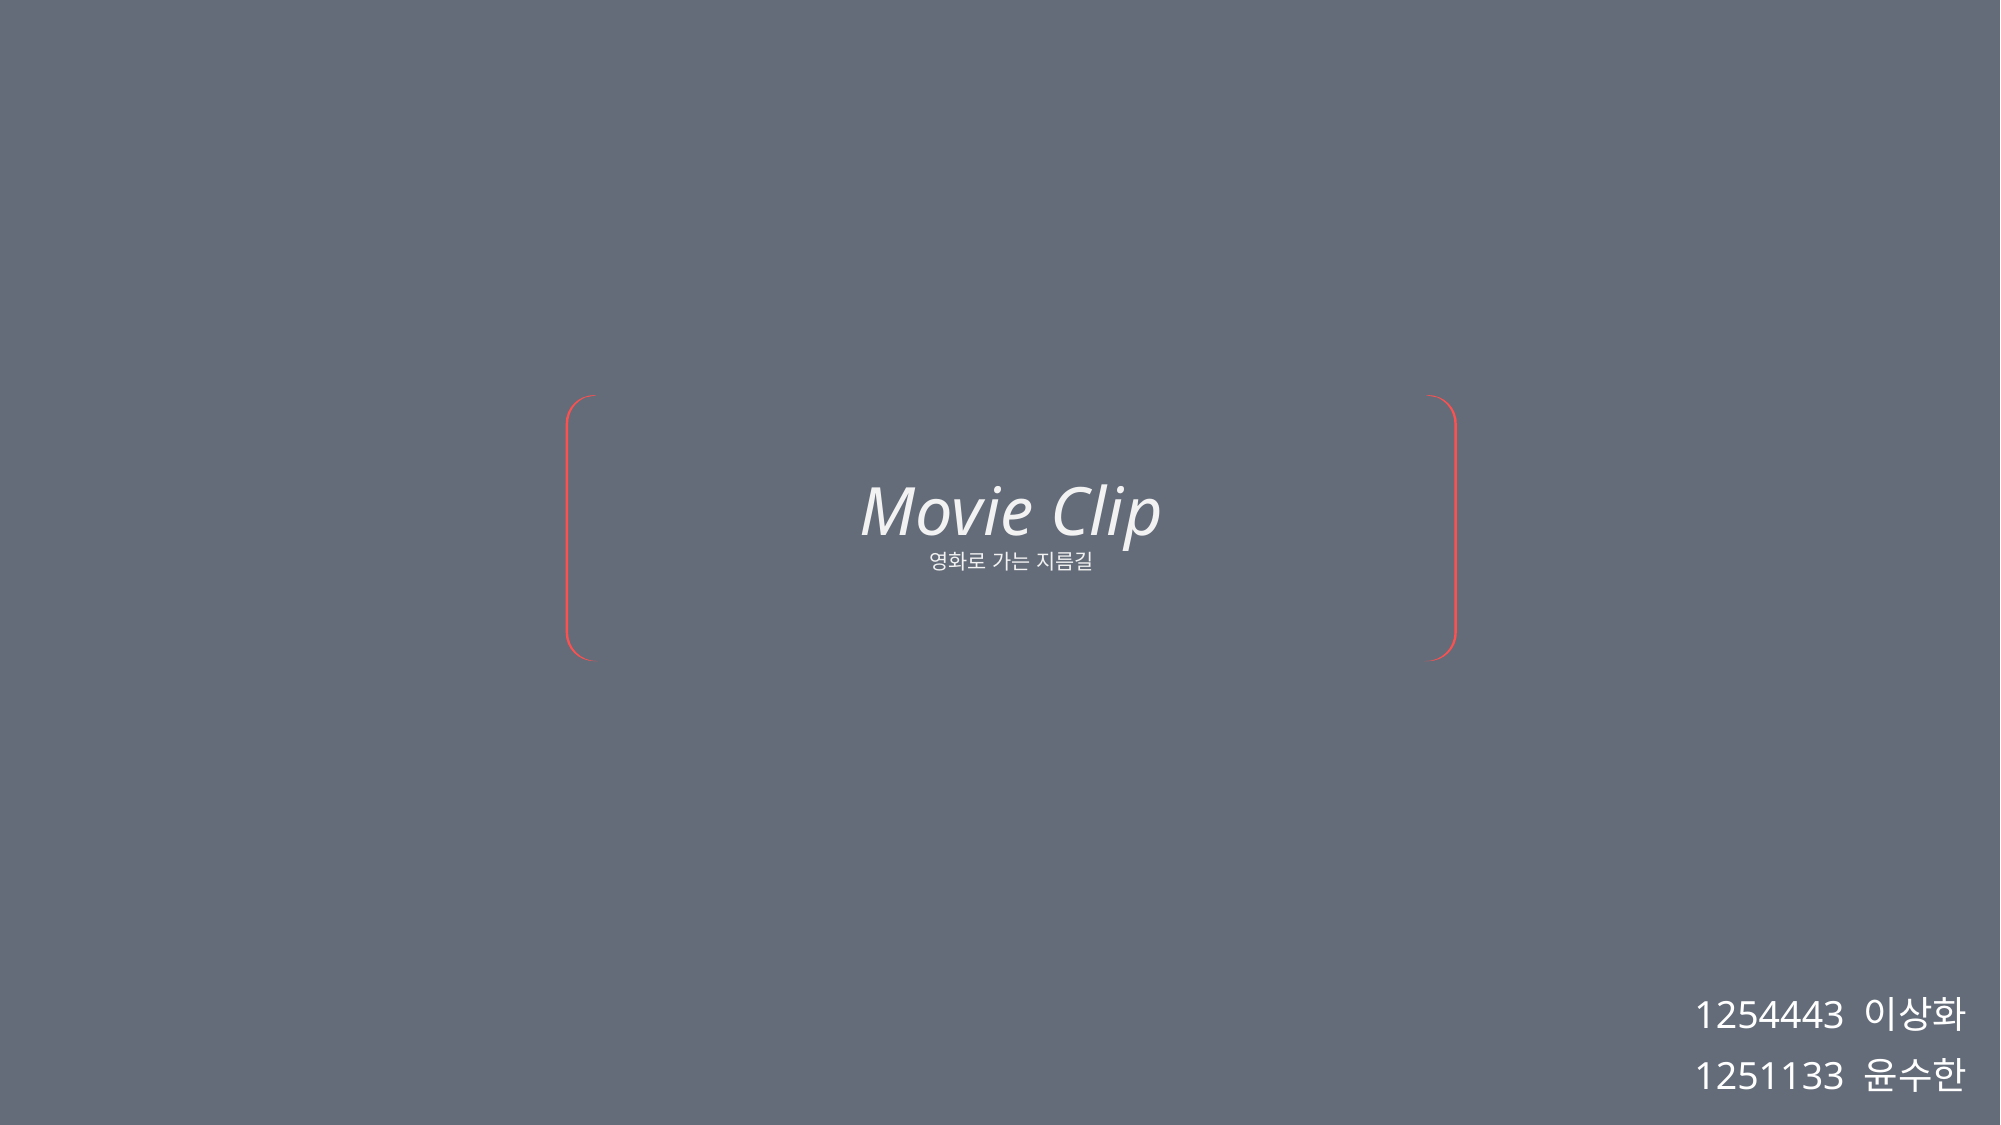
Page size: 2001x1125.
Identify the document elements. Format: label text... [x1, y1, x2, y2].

text_box [564, 394, 600, 663]
text_box Movie Clip 영화로 가는 지름길 [570, 461, 1453, 581]
text_box 1254443 이상화 [1679, 983, 1983, 1044]
text_box [1423, 394, 1458, 663]
text_box 1251133 윤수한 [1679, 1044, 1983, 1105]
